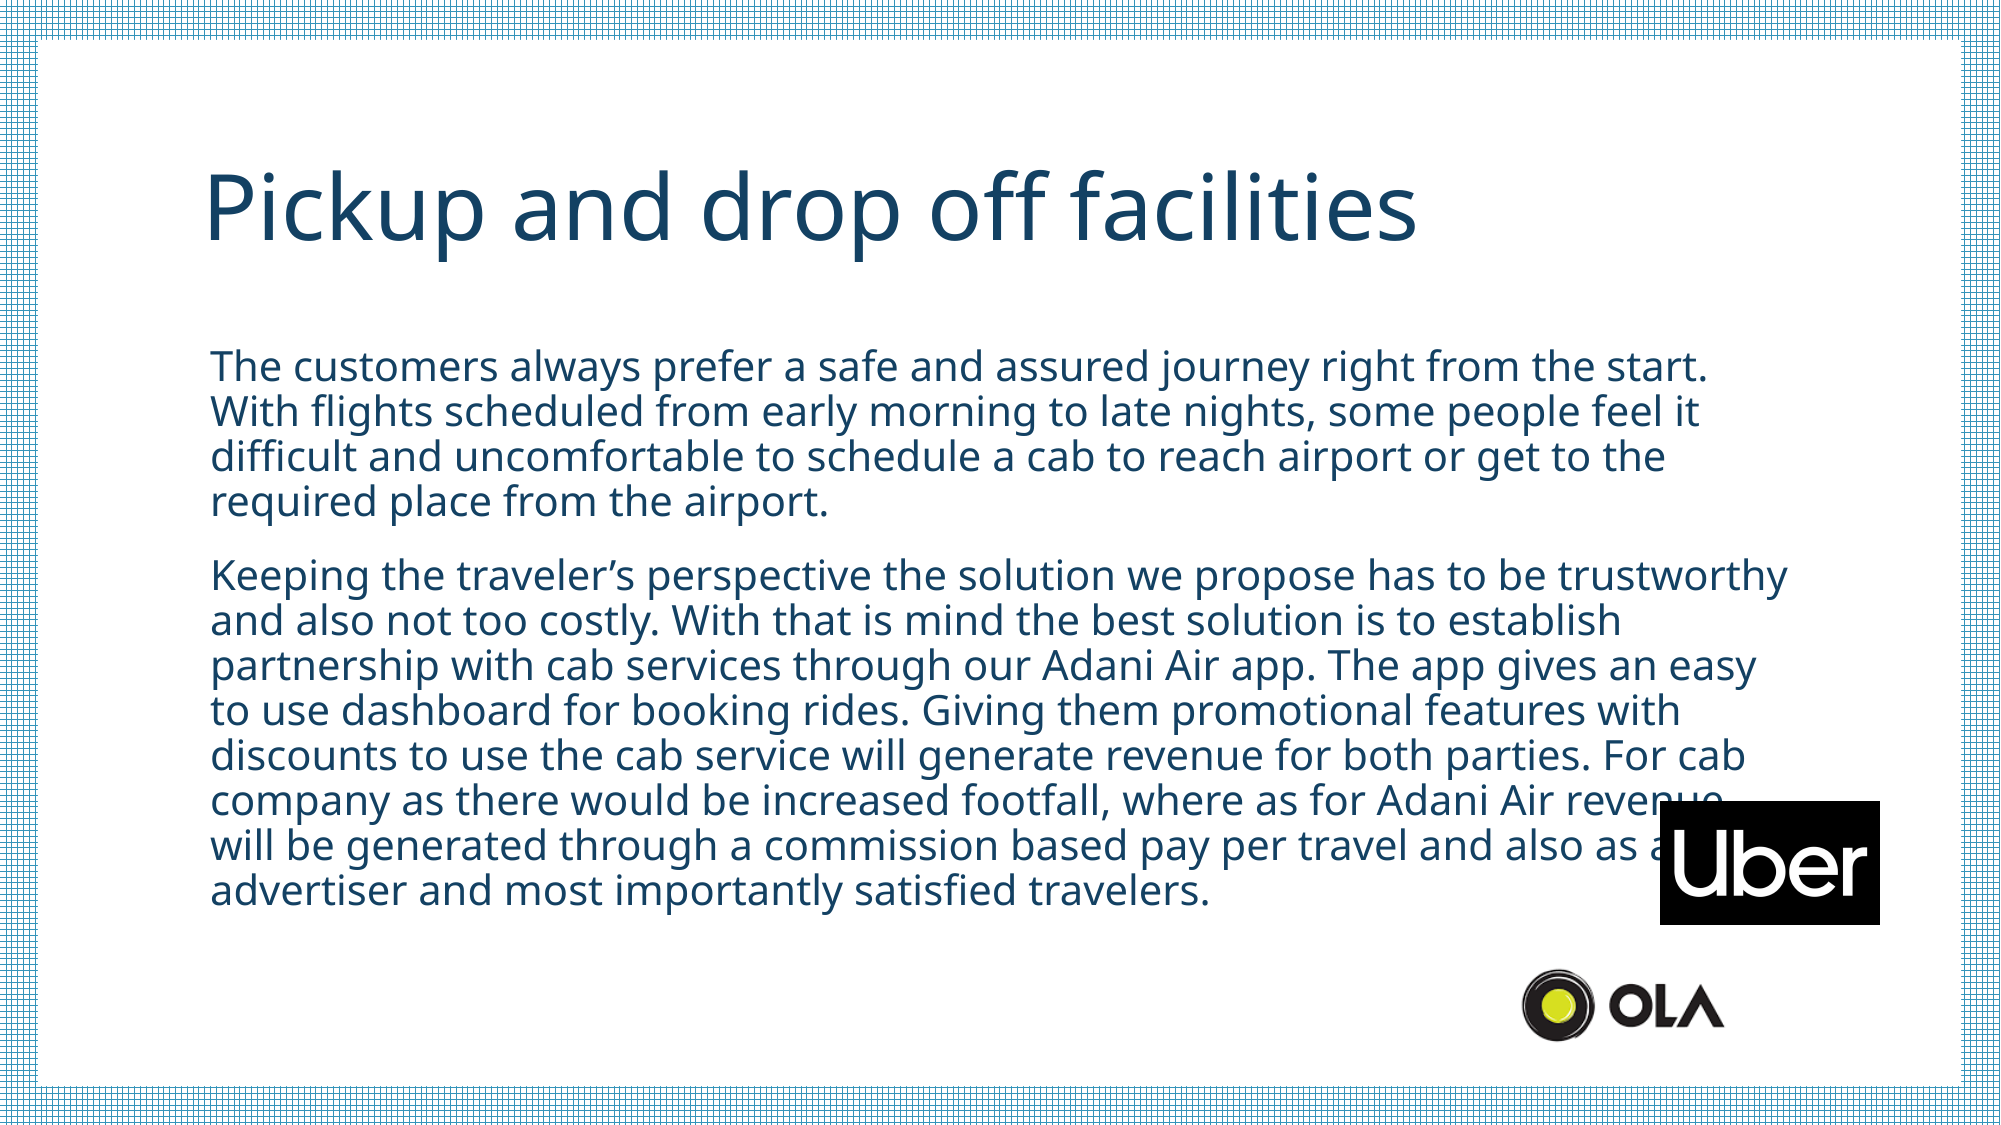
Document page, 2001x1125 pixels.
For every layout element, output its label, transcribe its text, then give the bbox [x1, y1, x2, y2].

picture [1660, 801, 1881, 926]
list The customers always prefer a safe and assured journey right from the start. With flights scheduled from early morning to late nights, some people feel it difficult and uncomfortable to schedule a cab to reach airport or get to the required place from the airport. Keeping the traveler’s perspective the solution we propose has to be trustworthy and also not too costly. With that is mind the best solution is to establish partnership with cab services through our Adani Air app. The app gives an easy to use dashboard for booking rides. Giving them promotional features with discounts to use the cab service will generate revenue for both parties. For cab company as there would be increased footfall, where as for Adani Air revenue will be generated through a commission based pay per travel and also as an advertiser and most importantly satisfied travelers. [187, 337, 1808, 1000]
picture [1514, 941, 1735, 1081]
title Pickup and drop off facilities [187, 99, 1808, 323]
